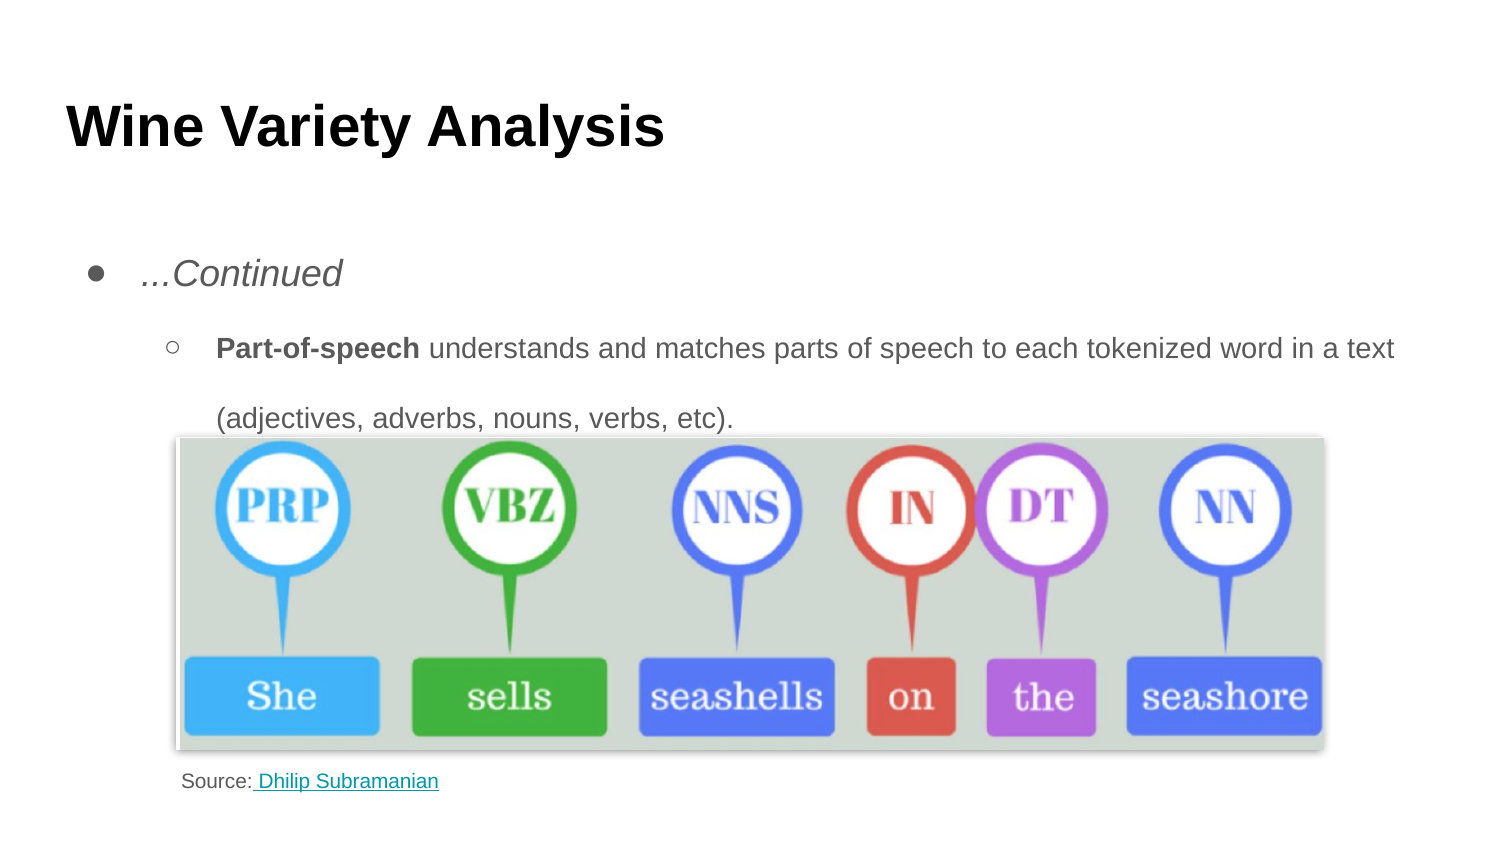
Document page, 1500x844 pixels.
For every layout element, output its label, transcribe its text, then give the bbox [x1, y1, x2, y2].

list ...Continued Part-of-speech understands and matches parts of speech to each tokenized word in a text (adjectives, adverbs, nouns, verbs, etc). [51, 189, 1449, 750]
text_box Source: Dhilip Subramanian [166, 749, 1097, 818]
title Wine Variety Analysis [51, 72, 1449, 167]
picture [176, 437, 1324, 750]
